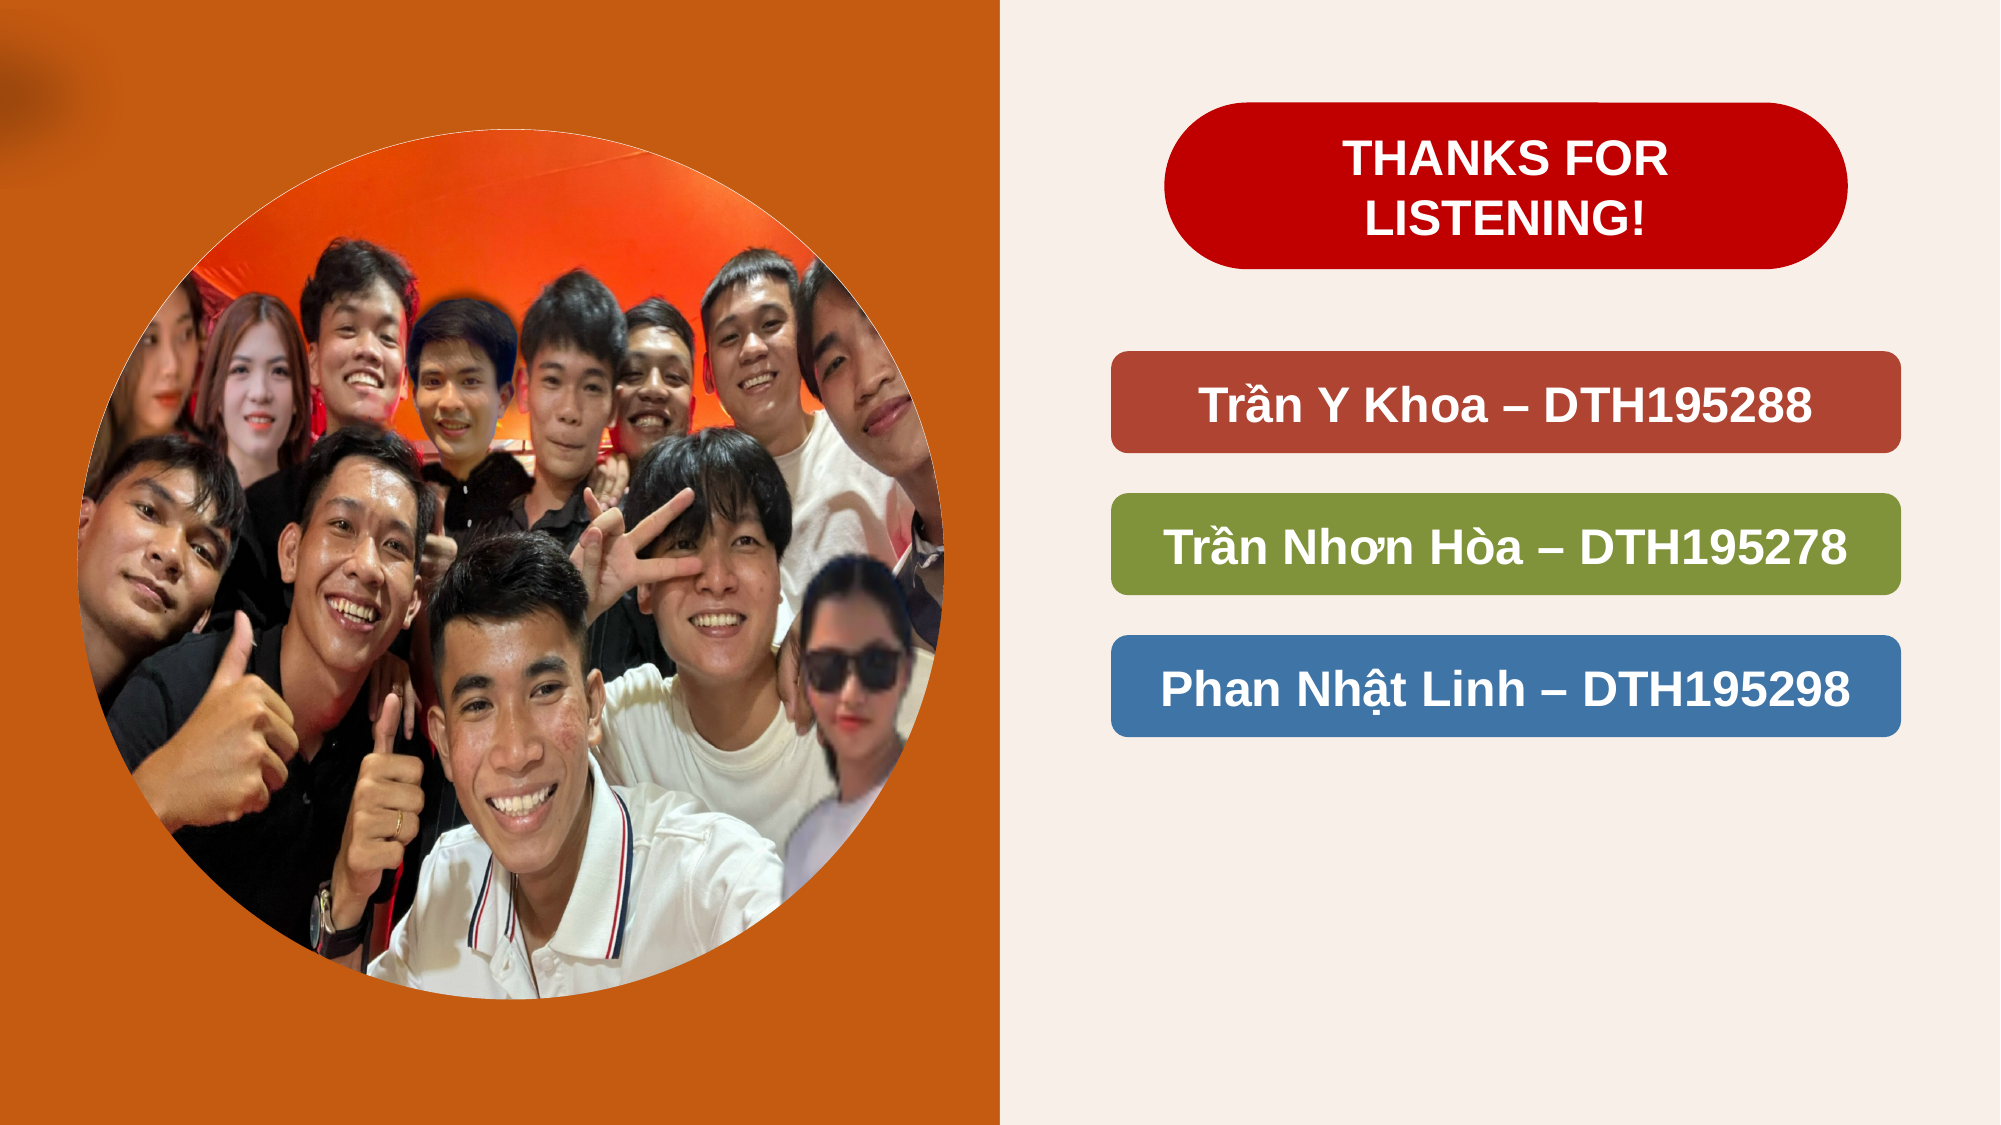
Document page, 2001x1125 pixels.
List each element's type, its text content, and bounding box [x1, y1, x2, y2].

picture [77, 129, 945, 1000]
text_box [999, 0, 2000, 1125]
text_box Trần Nhơn Hòa – DTH195278 [1110, 492, 1903, 597]
text_box THANKS FOR LISTENING! [1163, 101, 1849, 271]
text_box Phan Nhật Linh – DTH195298 [1110, 634, 1903, 739]
text_box Trần Y Khoa – DTH195288 [1110, 350, 1903, 455]
